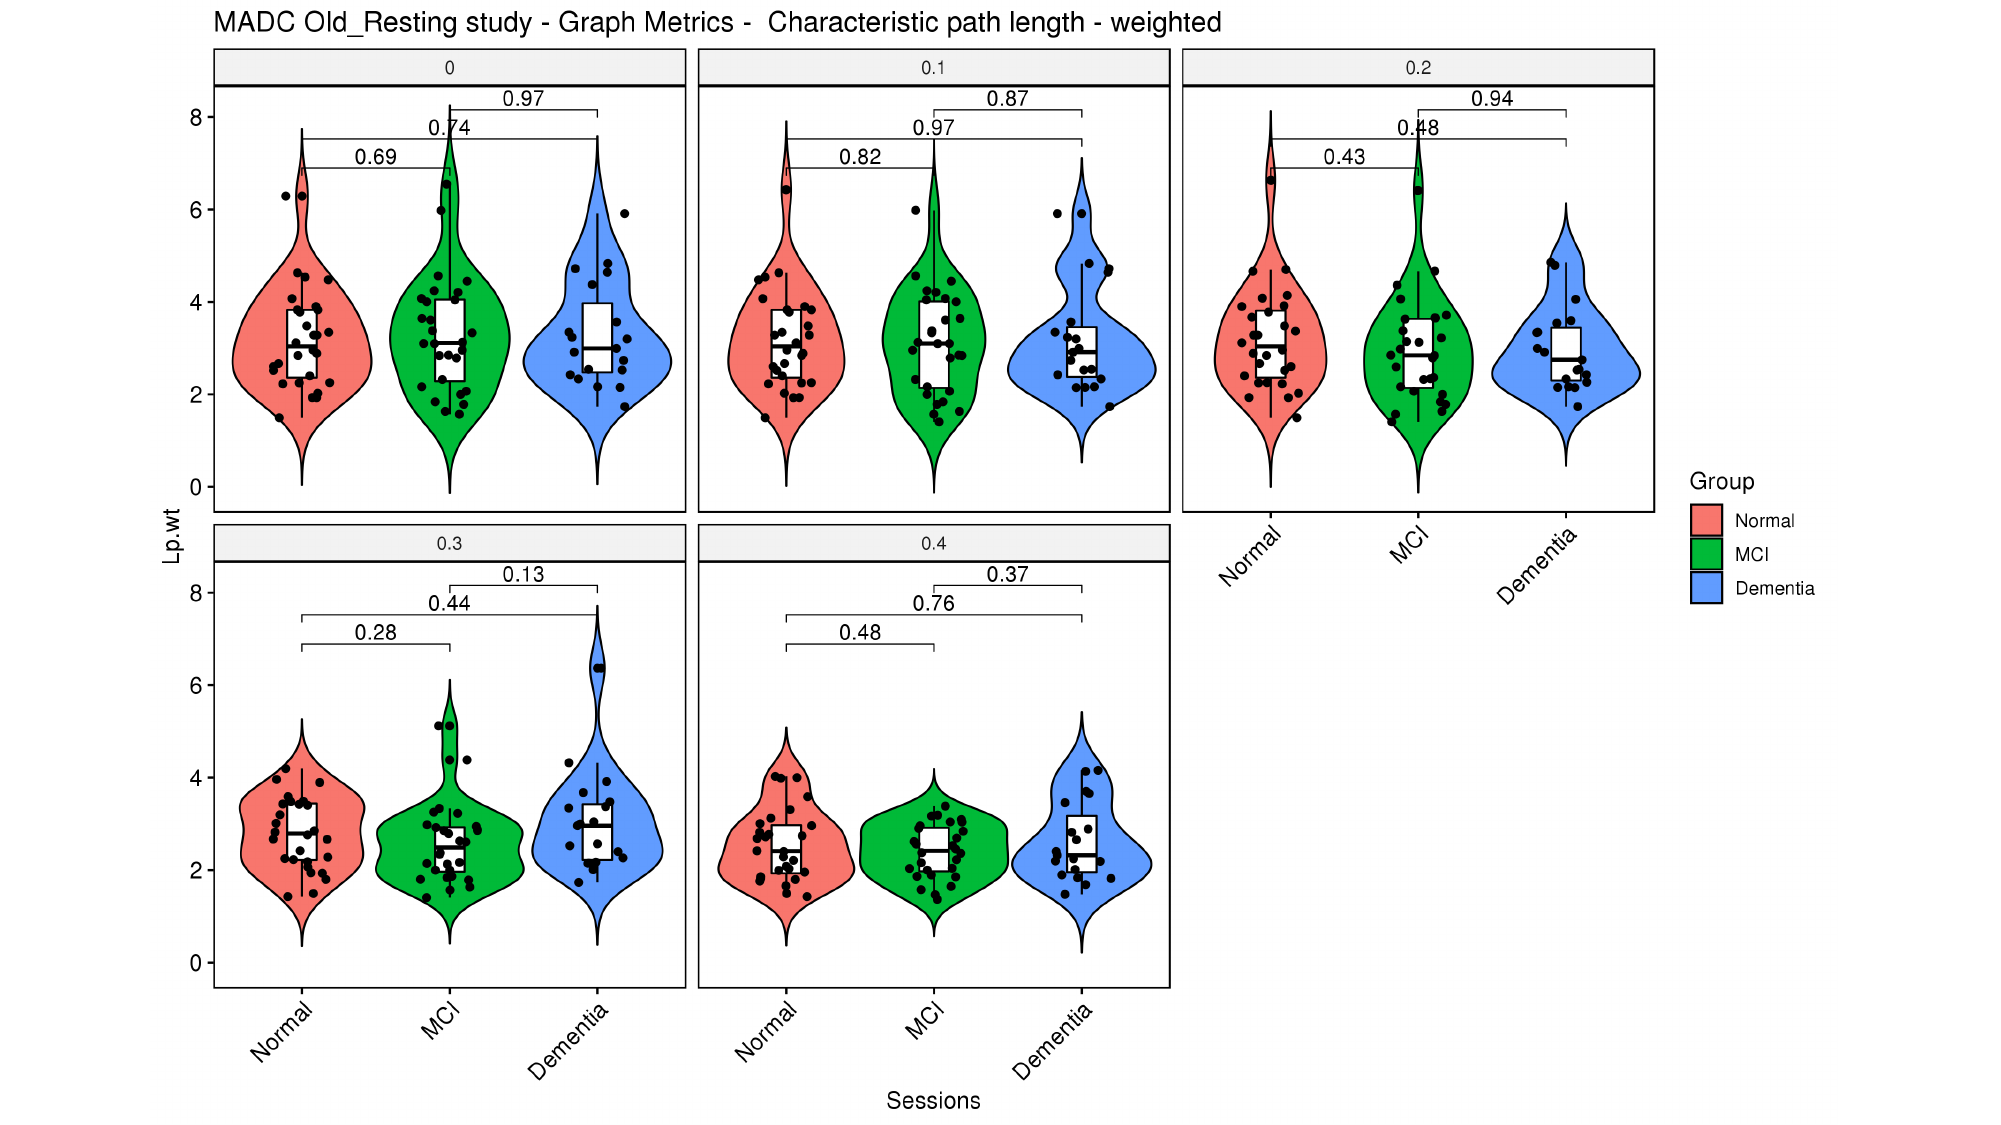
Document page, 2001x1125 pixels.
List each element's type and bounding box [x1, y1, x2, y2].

picture [149, 0, 1838, 1125]
